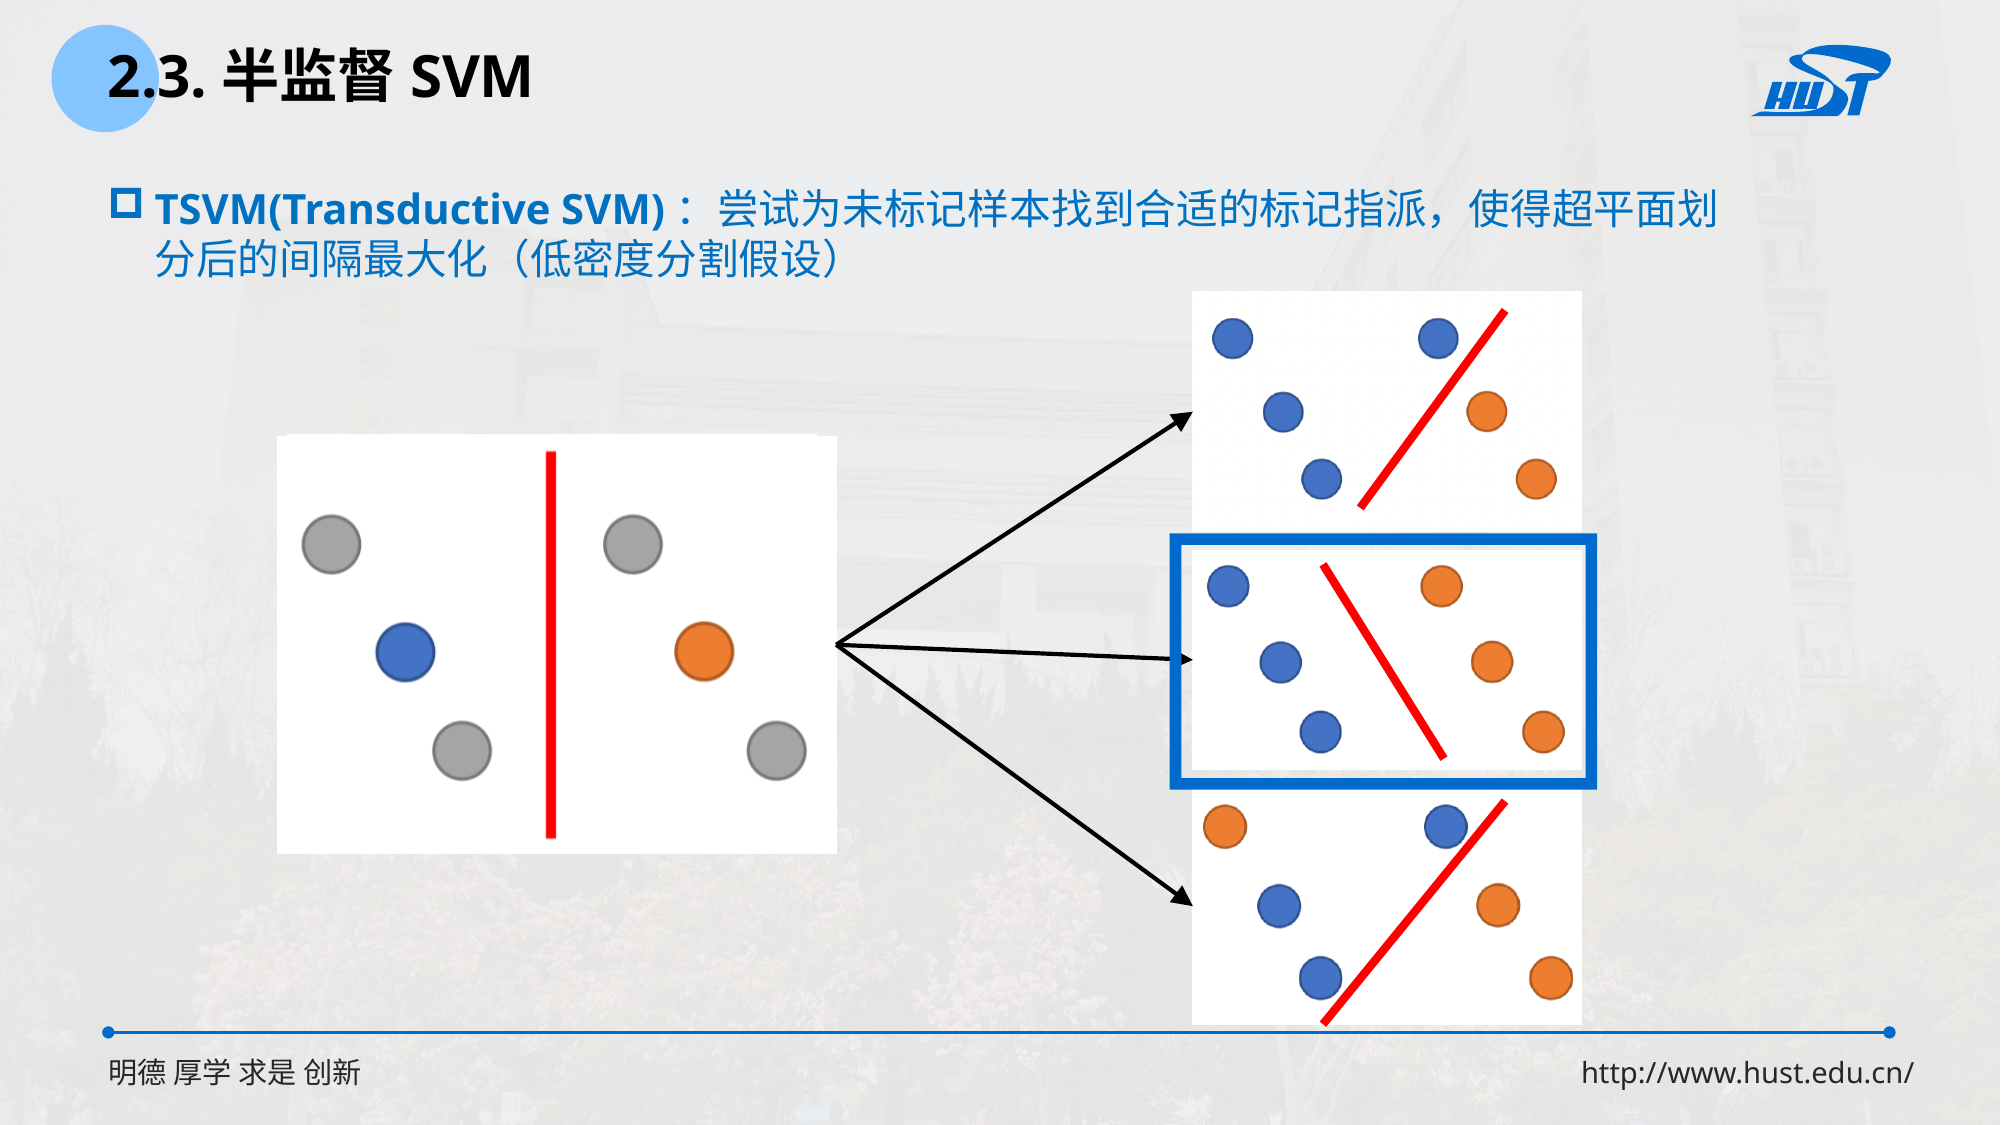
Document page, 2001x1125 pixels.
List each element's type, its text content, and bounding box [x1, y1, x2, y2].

text_box TSVM(Transductive SVM)：尝试为未标记样本找到合适的标记指派，使得超平面划分后的间隔最大化（低密度分割假设） [93, 175, 1757, 291]
list 2.3.半监督SVM [93, 43, 887, 114]
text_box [1360, 310, 1506, 508]
picture [1193, 550, 1582, 770]
picture [1192, 787, 1582, 1025]
picture [277, 434, 836, 854]
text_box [1322, 564, 1444, 759]
picture [1192, 291, 1582, 532]
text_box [1322, 801, 1505, 1025]
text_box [836, 411, 1193, 644]
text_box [836, 644, 1193, 907]
text_box [1193, 532, 1598, 791]
